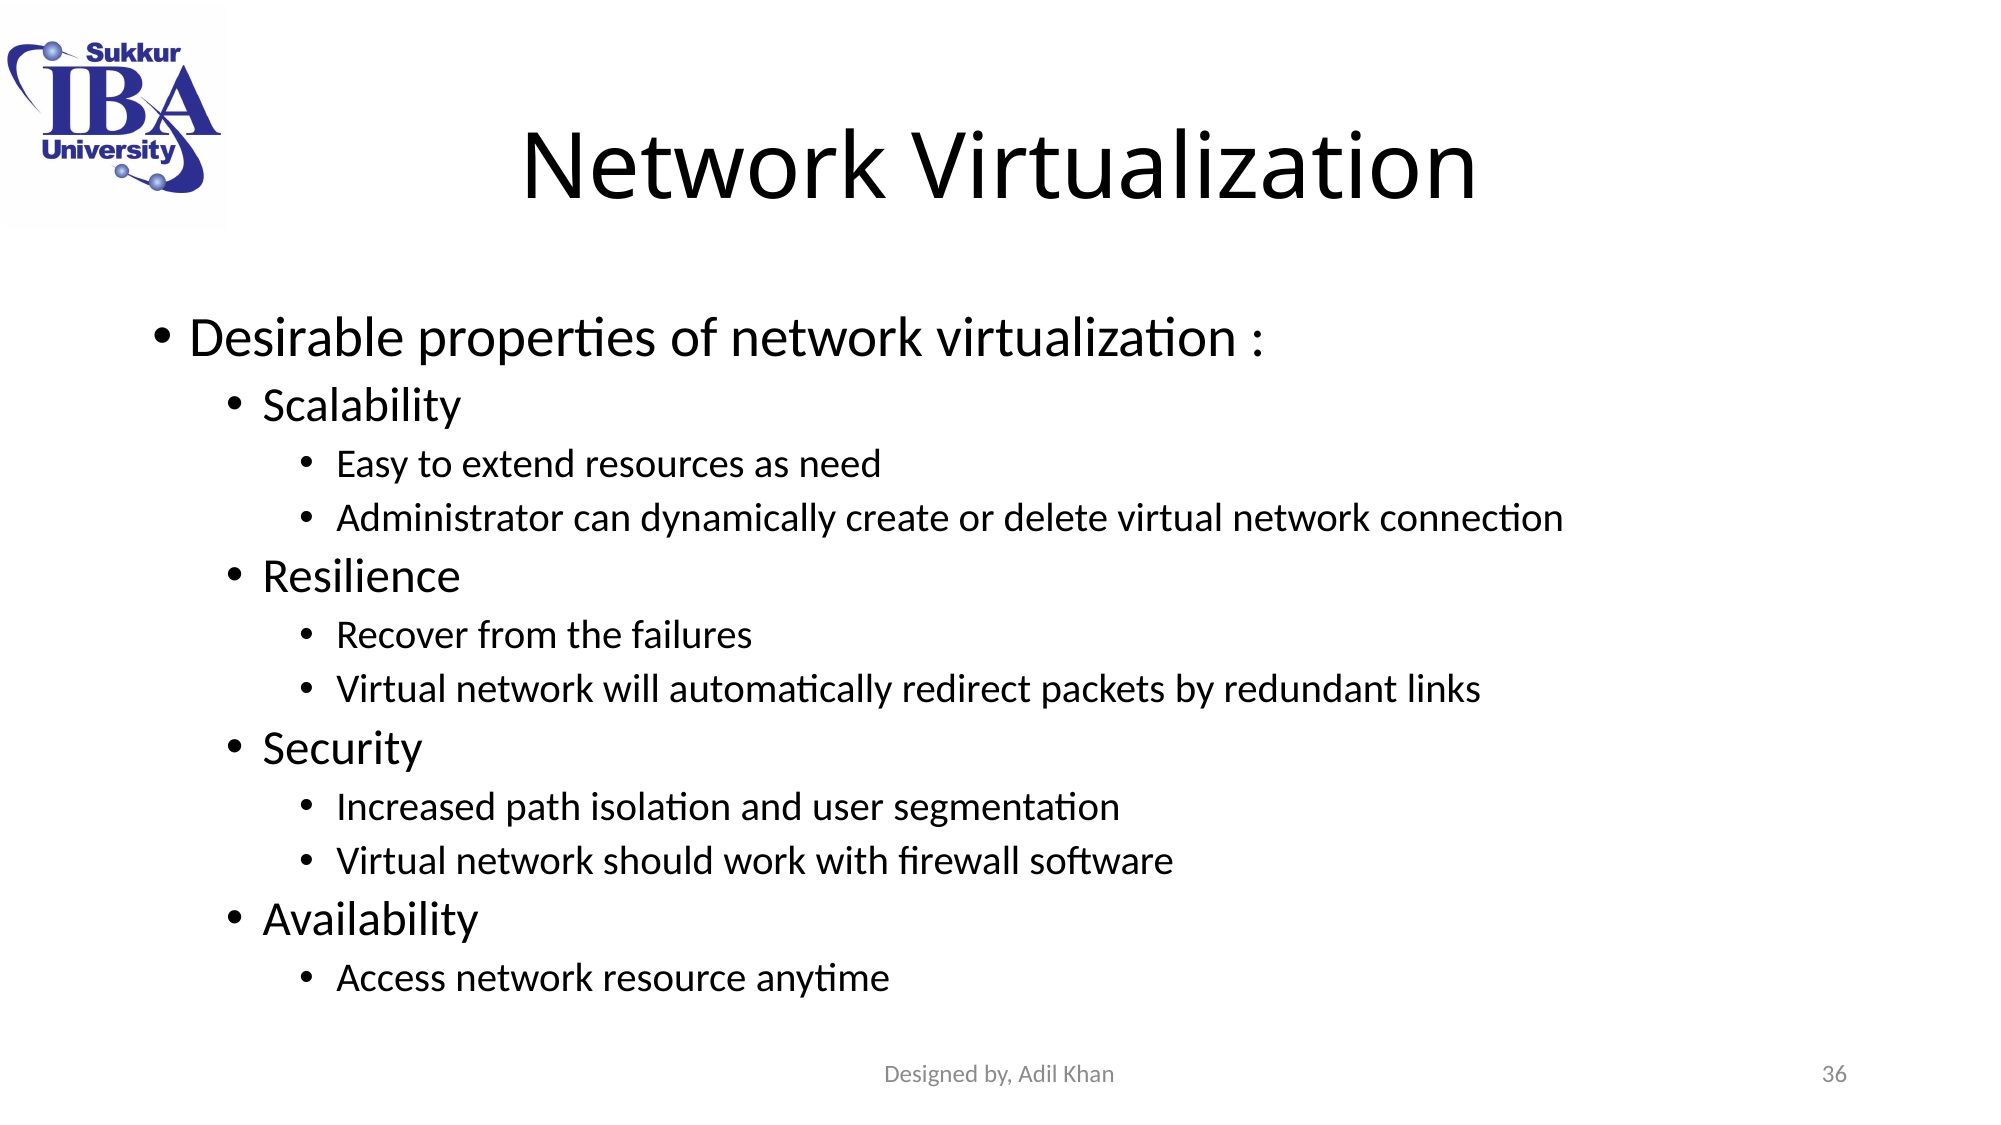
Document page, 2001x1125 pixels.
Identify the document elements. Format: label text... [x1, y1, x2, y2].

title Network Virtualization [137, 59, 1863, 278]
list Desirable properties of network virtualization : Scalability Easy to extend resources as need Administrator can dynamically create or delete virtual network connection Resilience Recover from the failures Virtual network will automatically redirect packets by redundant links Security Increased path isolation and user segmentation Virtual network should work with firewall software Availability Access network resource anytime [137, 299, 1863, 1014]
picture [1, 4, 227, 230]
slide_number 36 [1412, 1042, 1863, 1103]
footer Designed by, Adil Khan [662, 1042, 1338, 1103]
